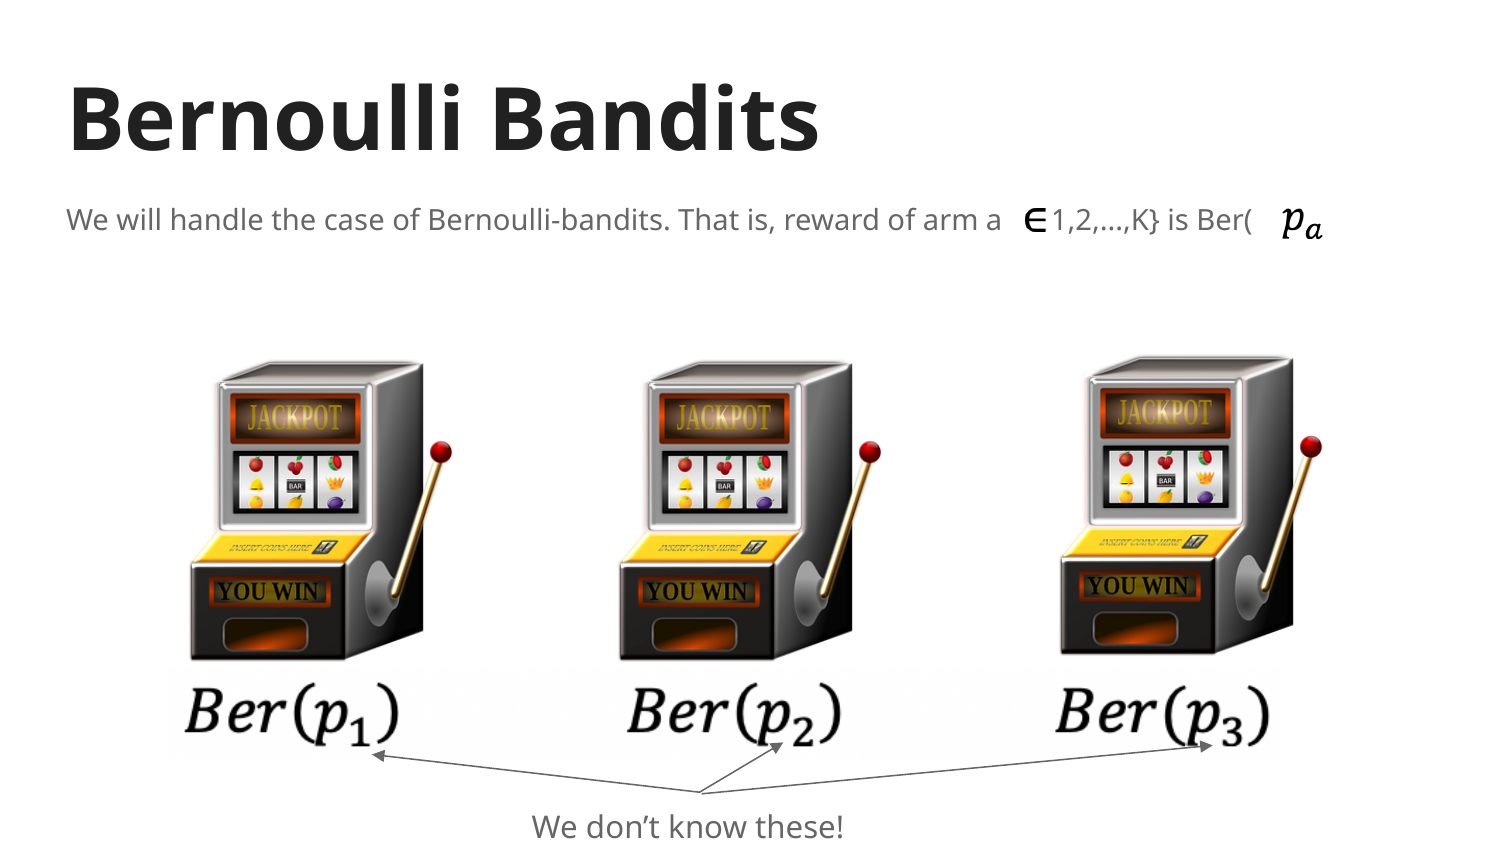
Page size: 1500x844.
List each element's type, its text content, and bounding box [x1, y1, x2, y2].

title Bernoulli Bandits [51, 48, 1449, 151]
list We don’t know these! [516, 802, 1039, 844]
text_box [371, 754, 694, 793]
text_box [701, 745, 1213, 795]
picture [167, 329, 1344, 763]
list We will handle the case of Bernoulli-bandits. That is, reward of arm a {1,2,...,K} is Ber( ) . [51, 151, 1449, 800]
picture [1017, 199, 1054, 243]
picture [1271, 194, 1333, 249]
